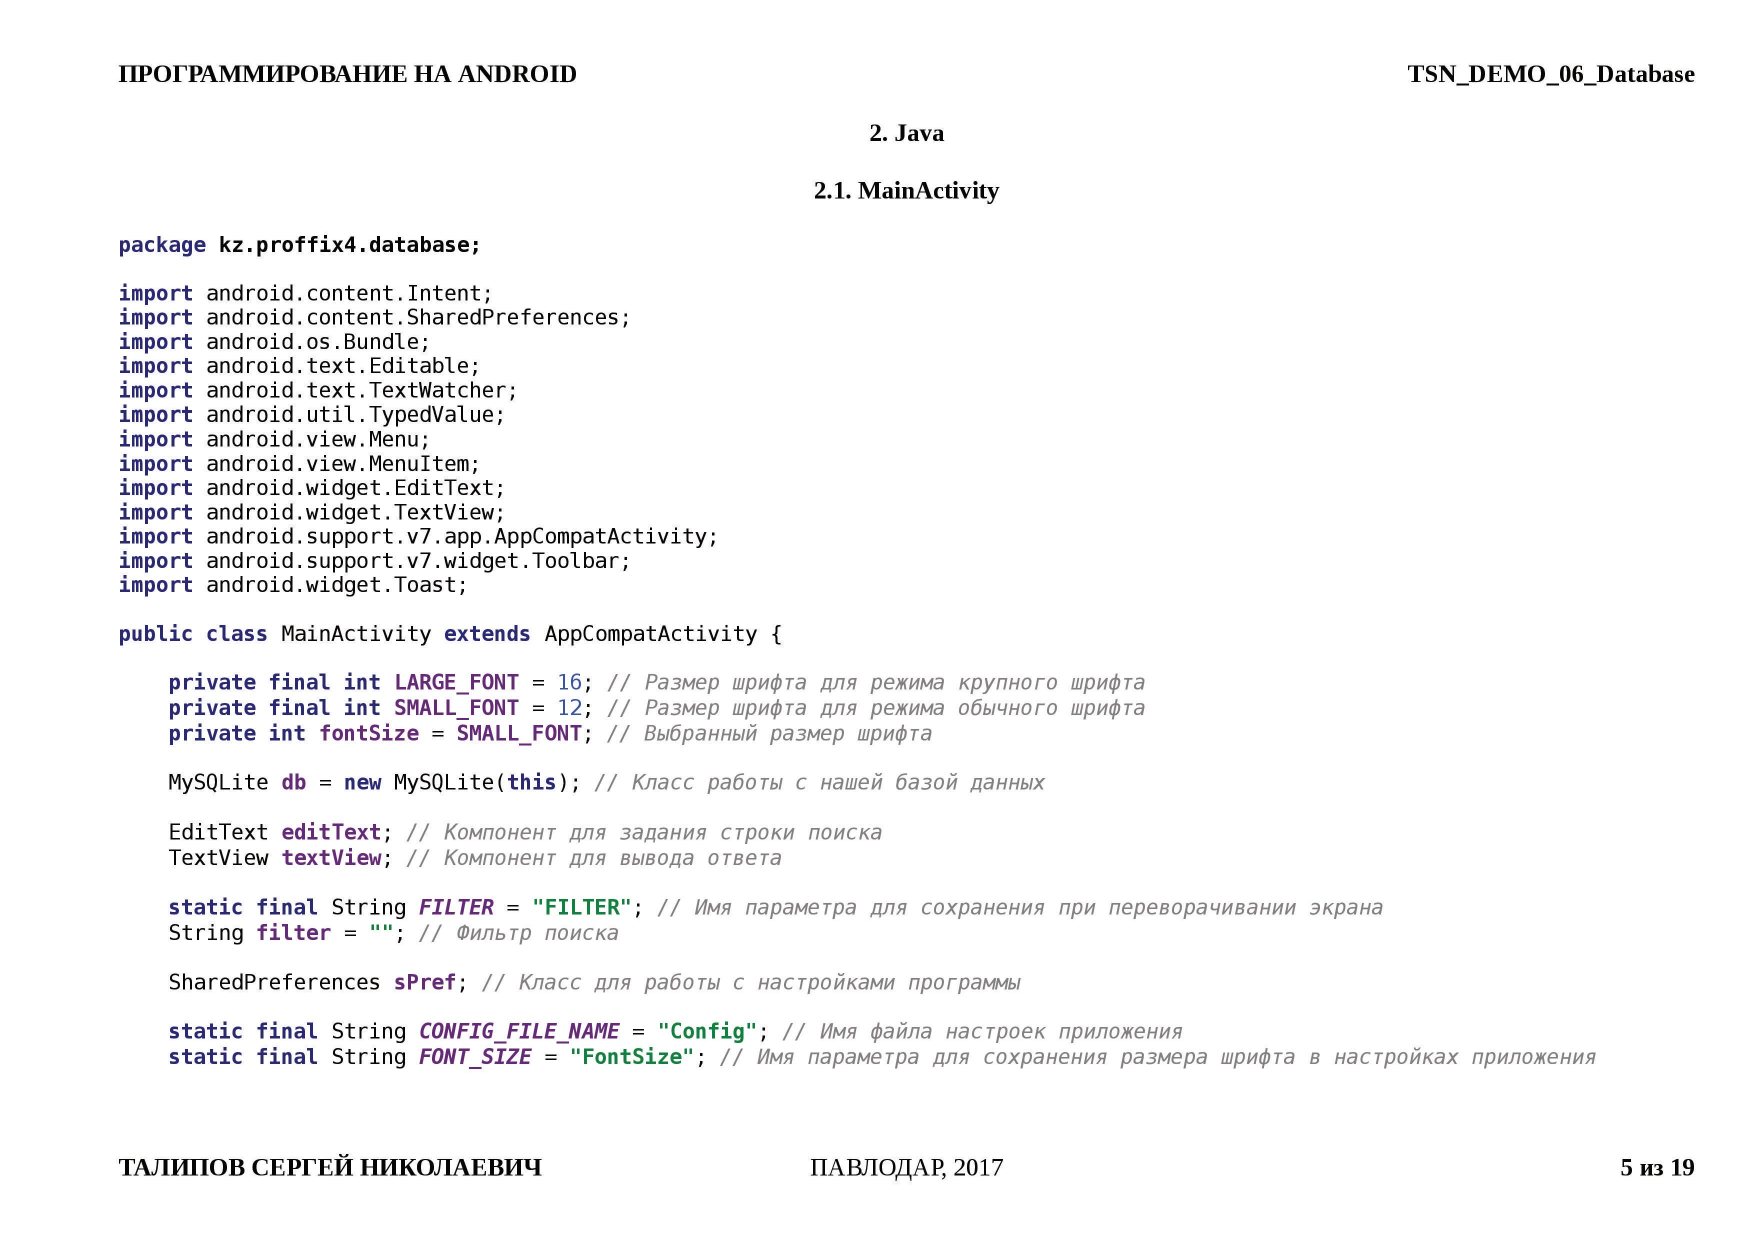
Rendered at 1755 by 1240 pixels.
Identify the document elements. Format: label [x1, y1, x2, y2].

text_box [0, 0, 1754, 1240]
